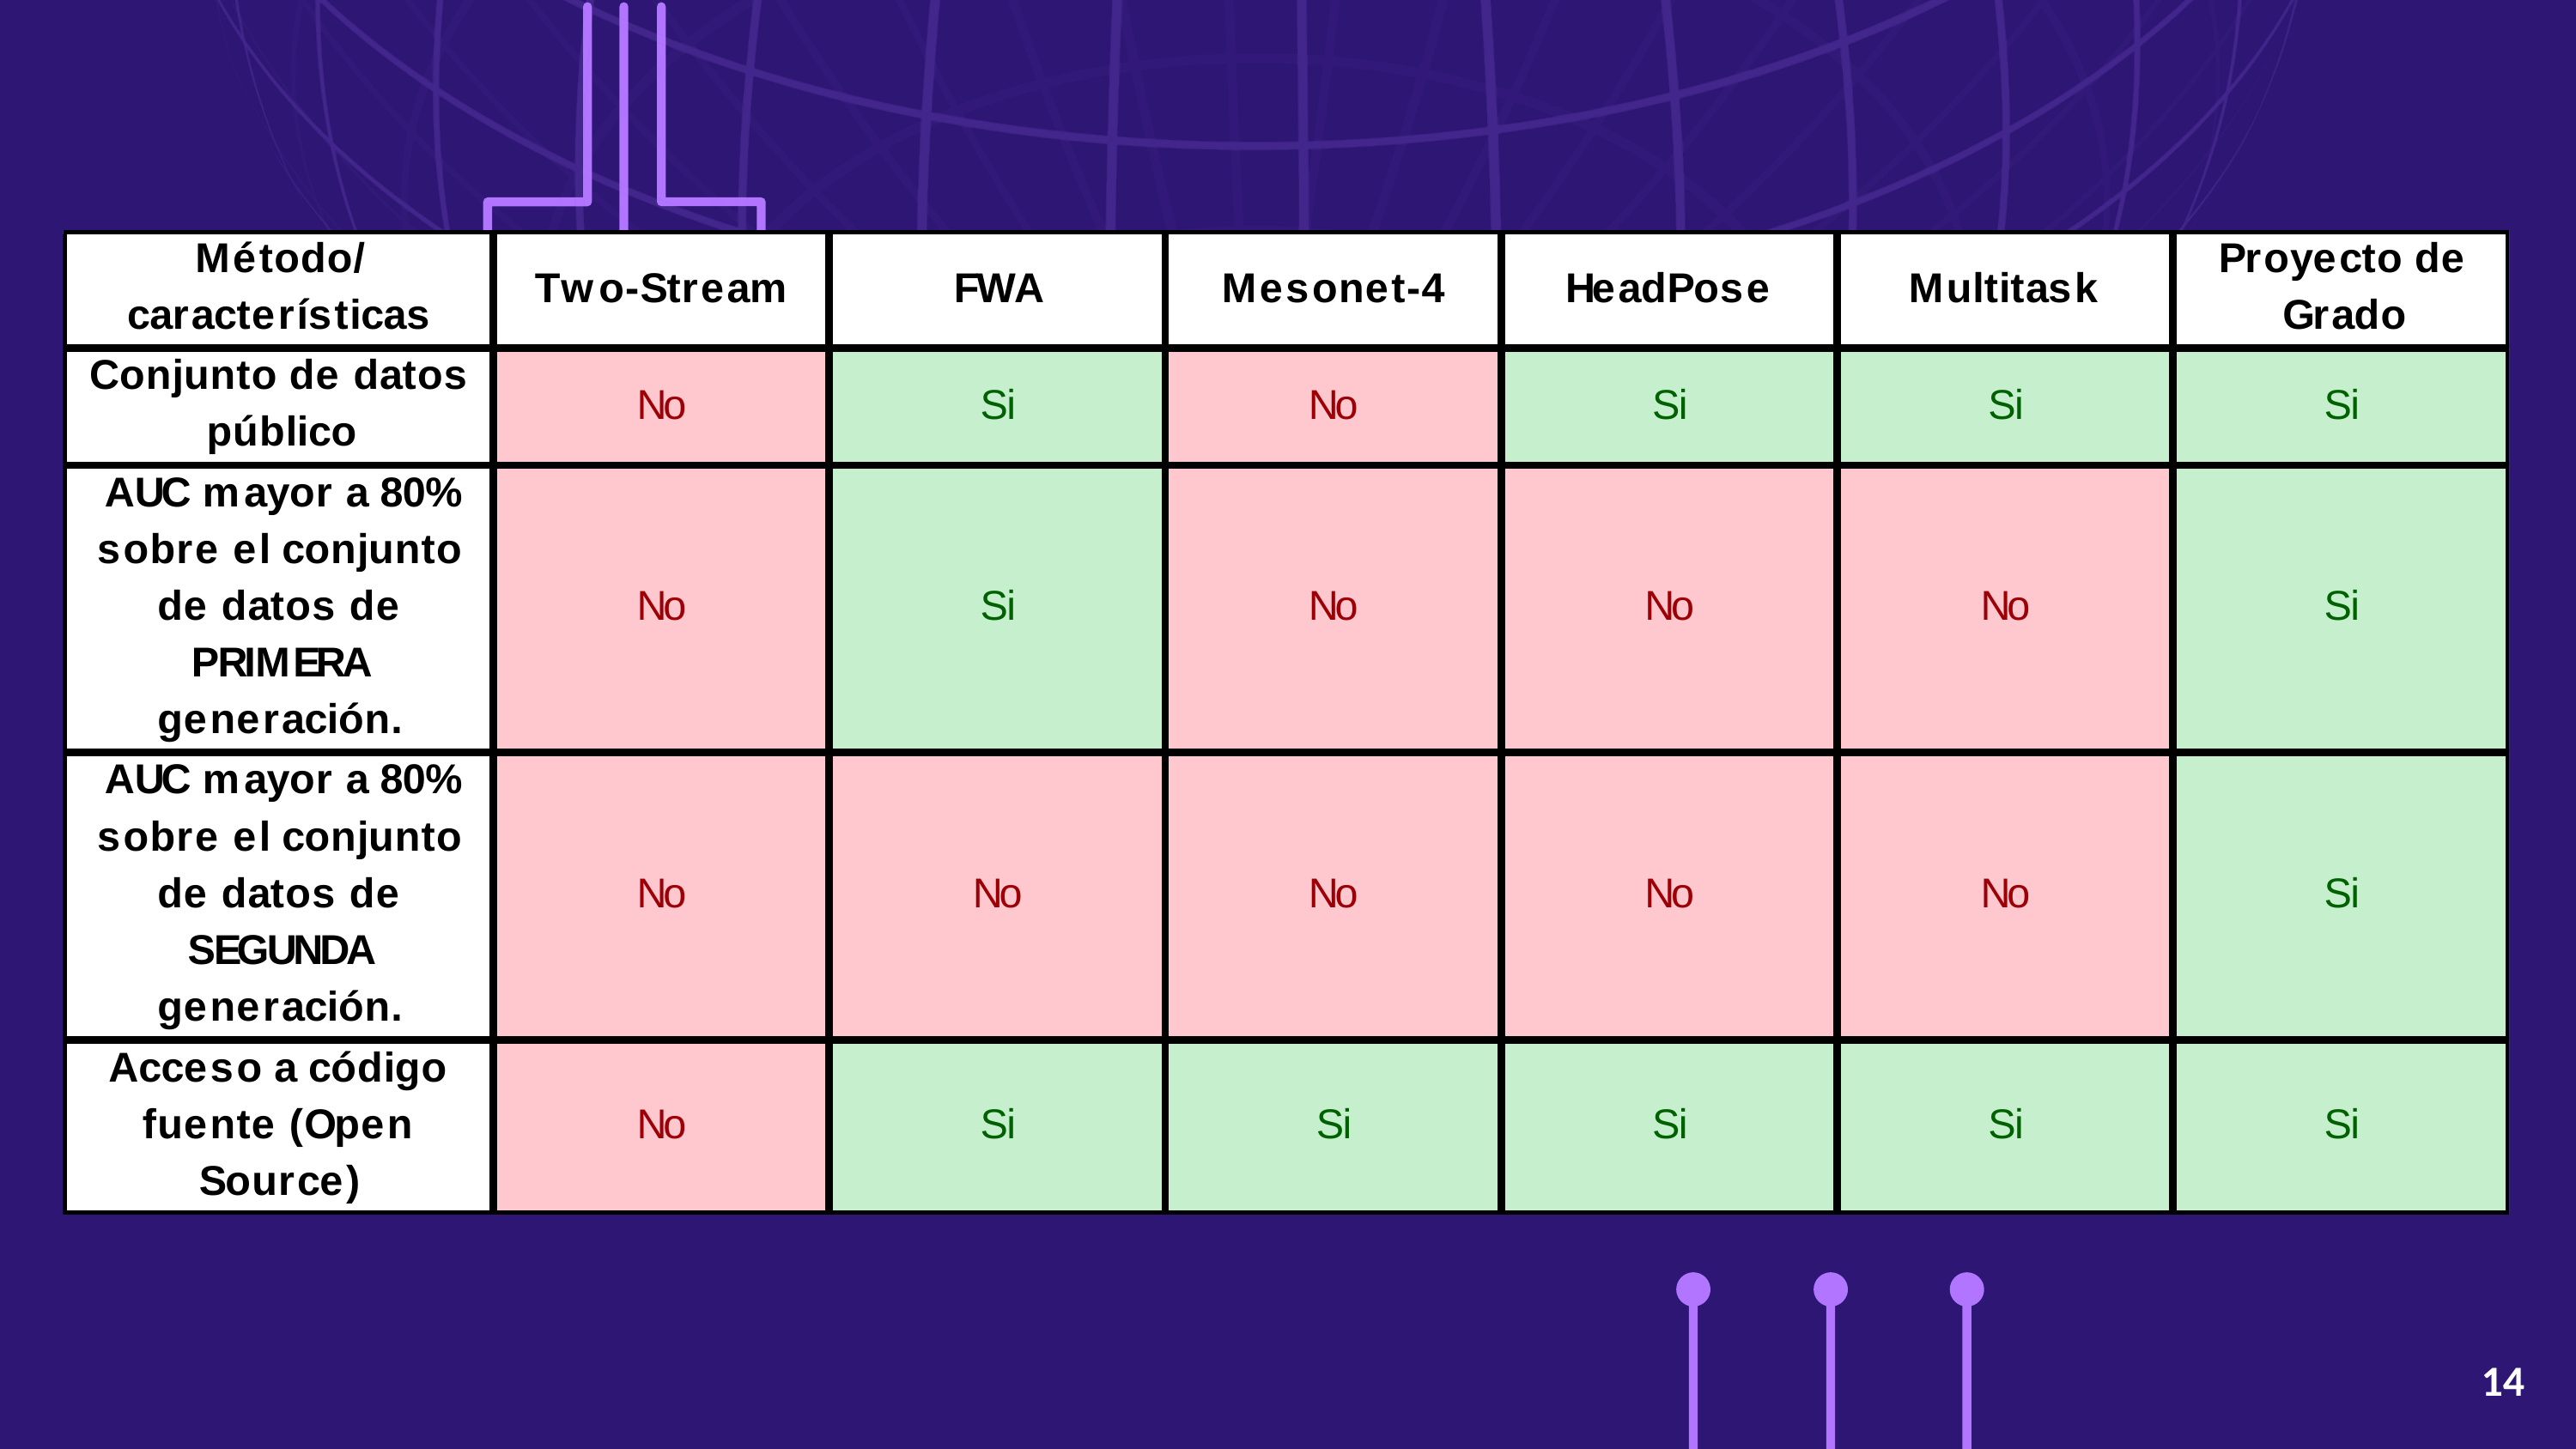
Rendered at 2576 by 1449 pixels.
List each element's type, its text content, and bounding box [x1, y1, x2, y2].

picture [63, 0, 2513, 1218]
text_box 14 [2468, 1346, 2544, 1411]
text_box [1674, 1271, 1987, 1449]
